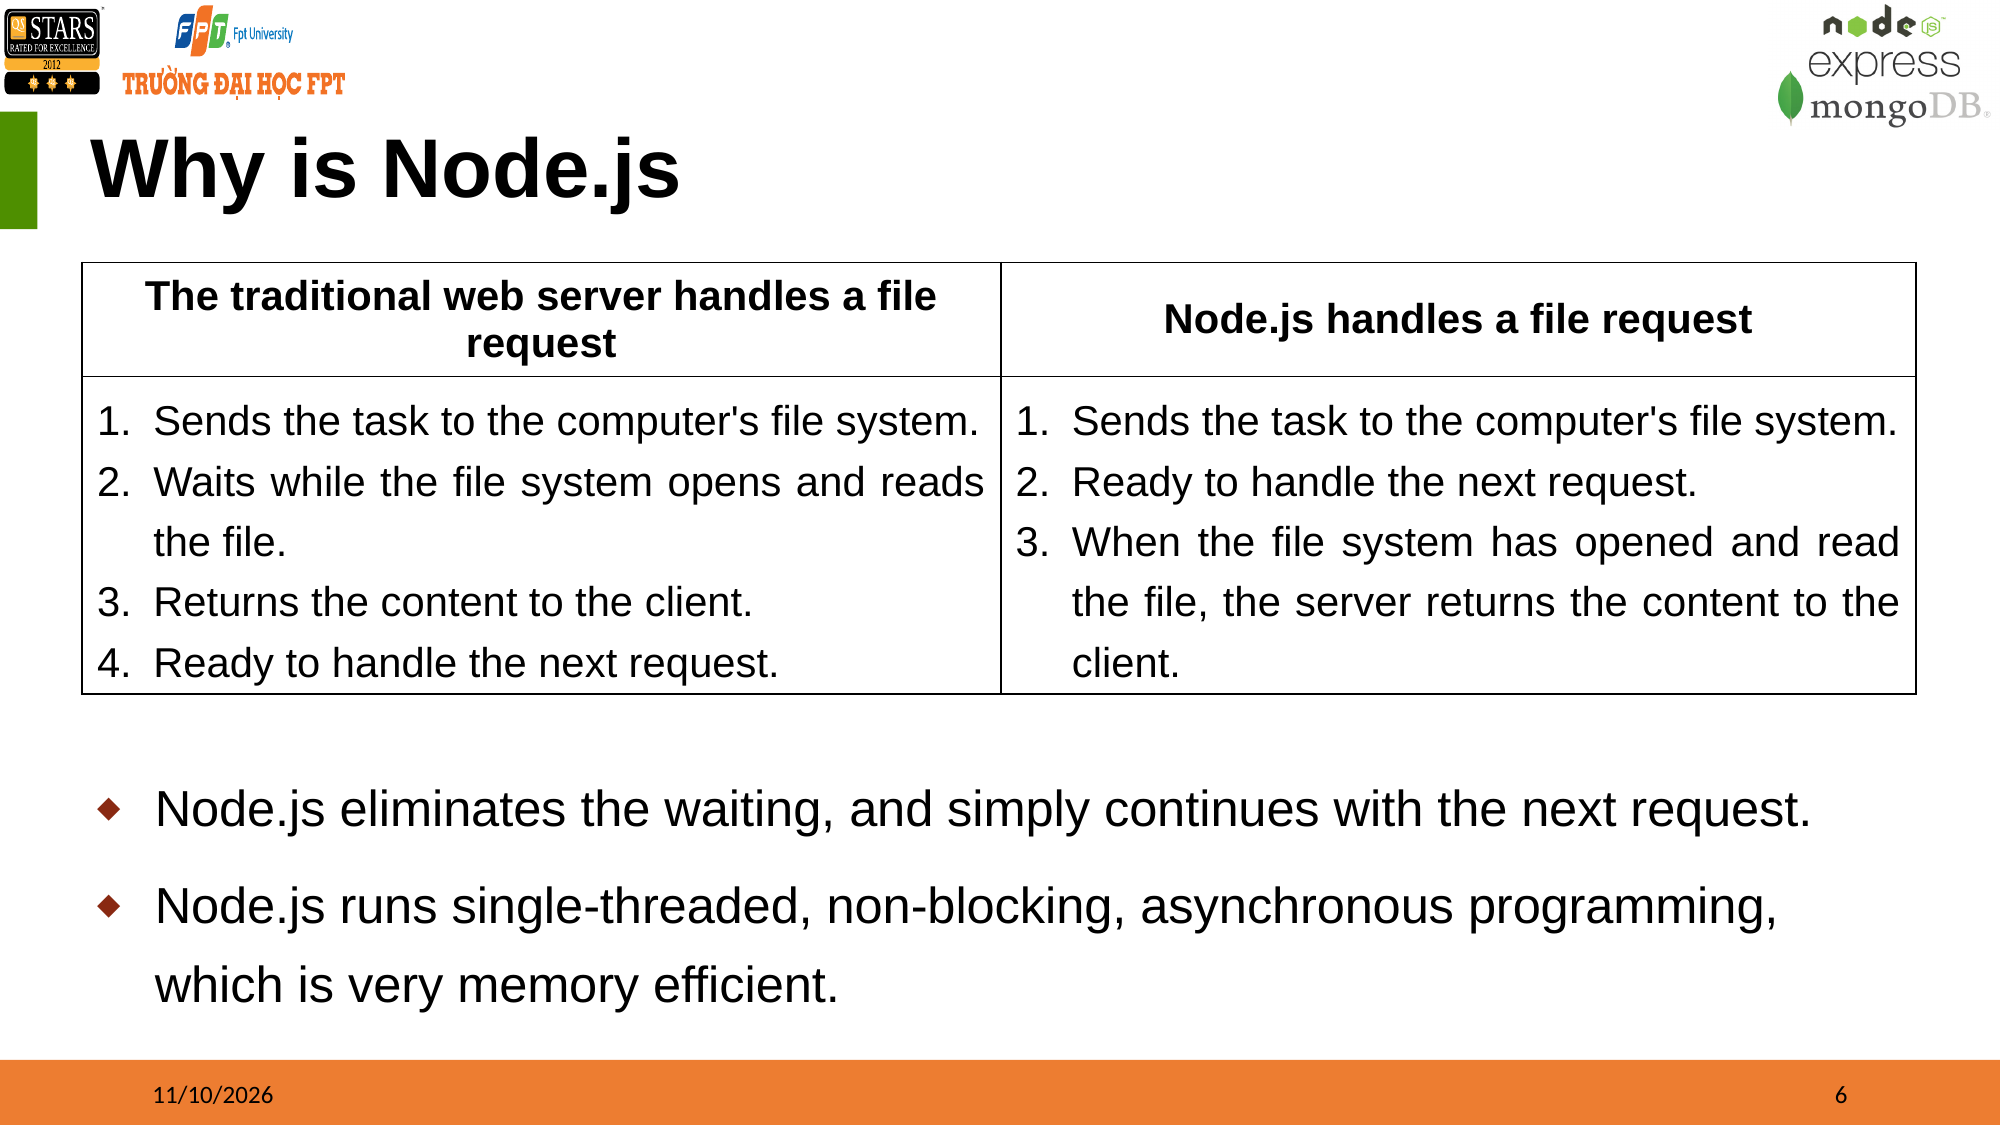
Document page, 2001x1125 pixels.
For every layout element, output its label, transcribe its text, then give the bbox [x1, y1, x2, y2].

slide_number 6 [1412, 1063, 1863, 1124]
picture [1768, 0, 2000, 130]
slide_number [137, 1063, 588, 1124]
title Why is Node.js [37, 111, 1978, 230]
list Node.js eliminates the waiting, and simply continues with the next request. Node.js runs single-threaded, non-blocking, asynchronous programming, which is very memory efficient. [82, 750, 1916, 1024]
table_cell Sends the task to the computer's file system. Waits while the file system opens and reads the file. Returns the content to the client. Ready to handle the next request. [83, 377, 1000, 693]
table_cell Sends the task to the computer's file system. Ready to handle the next request. When the file system has opened and read the file, the server returns the content to the client. [1002, 377, 1915, 693]
table_header Node.js handles a file request [1002, 263, 1915, 376]
table_header The traditional web server handles a file request [83, 263, 1000, 376]
